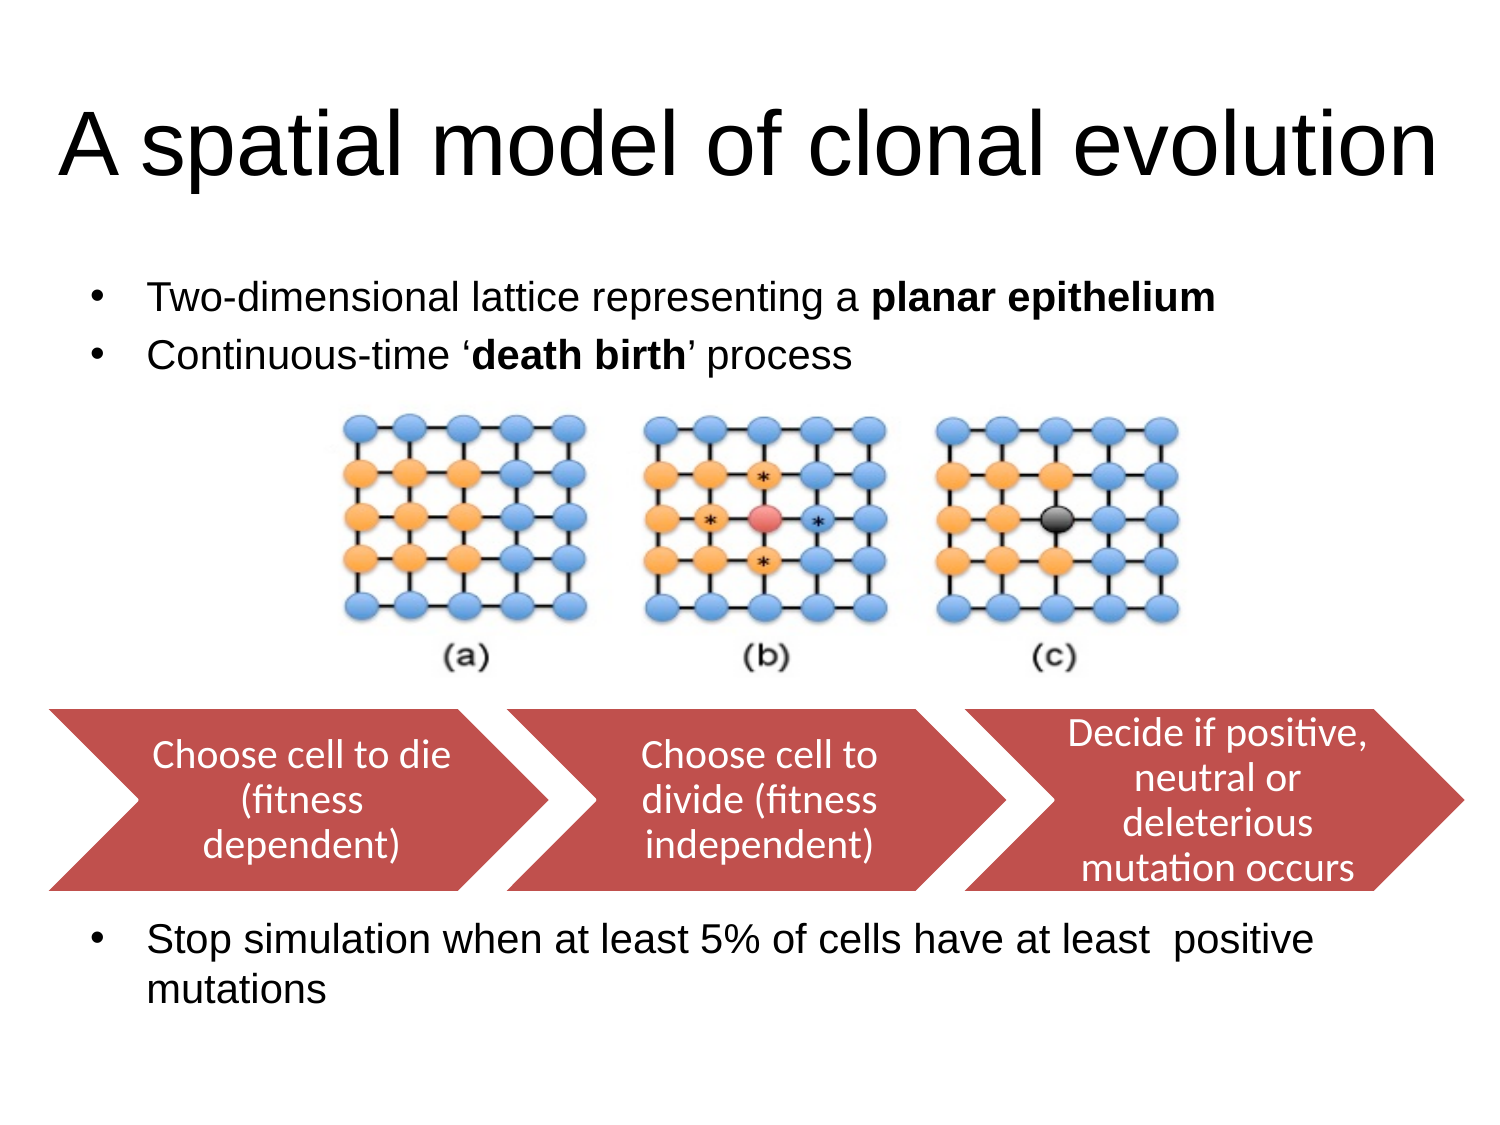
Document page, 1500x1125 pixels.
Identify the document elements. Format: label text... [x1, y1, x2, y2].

picture [301, 399, 1199, 693]
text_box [42, 706, 1469, 894]
title A spatial model of clonal evolution [23, 45, 1477, 233]
